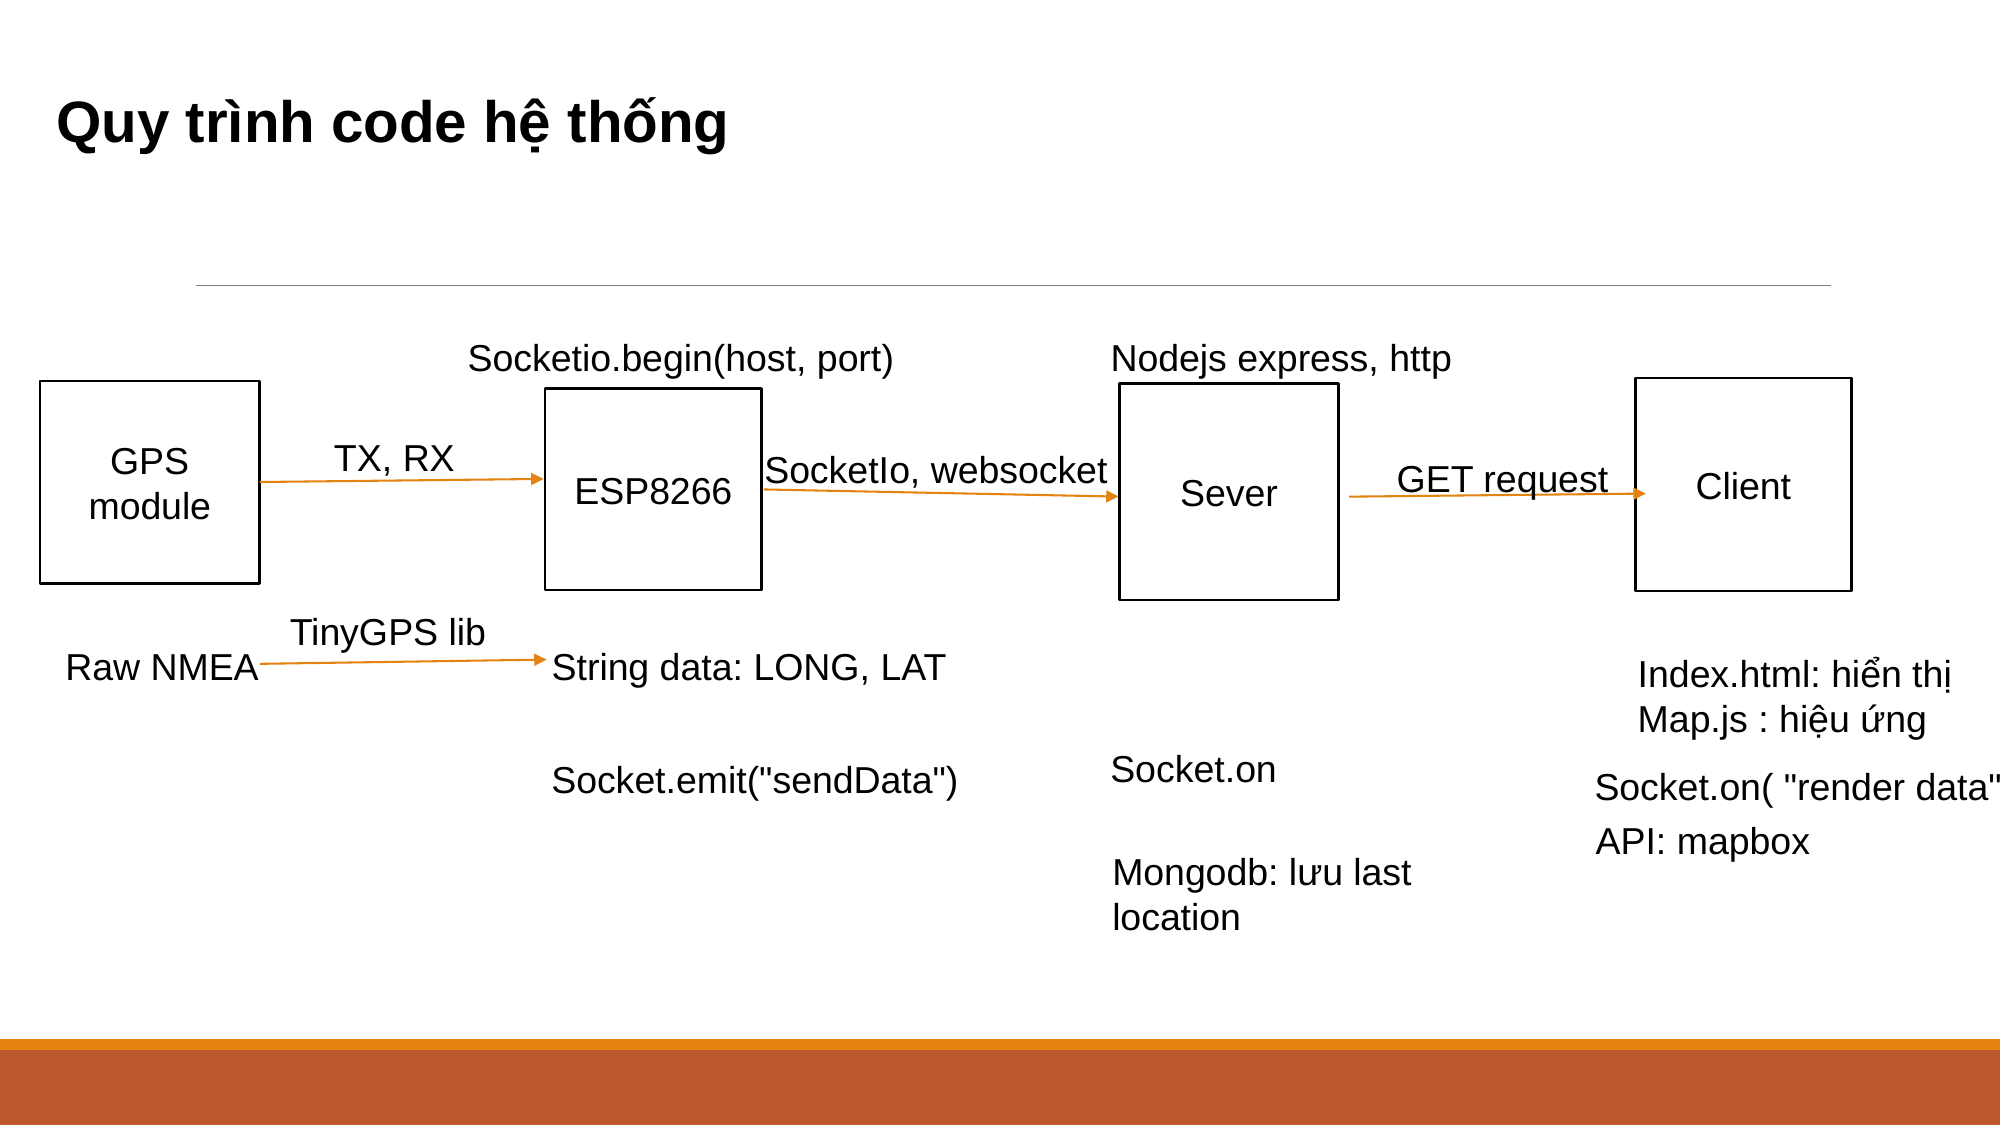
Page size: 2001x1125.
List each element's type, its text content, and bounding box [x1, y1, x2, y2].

text_box GET request [1381, 447, 1832, 508]
text_box Quy trình code hệ thống [41, 76, 834, 162]
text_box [259, 659, 548, 665]
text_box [1348, 493, 1647, 498]
text_box Mongodb: lưu last location [1097, 840, 1548, 946]
text_box Socket.emit("sendData") [536, 748, 987, 808]
text_box Index.html: hiển thị Map.js : hiệu ứng [1622, 642, 2000, 748]
text_box Raw NMEA [50, 635, 501, 696]
text_box Socketio.begin(host, port) [452, 326, 1082, 387]
text_box GPS module [39, 380, 261, 585]
text_box String data: LONG, LAT [536, 635, 987, 696]
text_box Sever [1118, 387, 1340, 601]
text_box ESP8266 [544, 387, 763, 426]
text_box ESP8266 [544, 487, 763, 591]
text_box SocketIo, websocket [749, 438, 1200, 499]
text_box TX, RX [319, 426, 769, 487]
text_box Client [1634, 377, 1853, 592]
text_box TinyGPS lib [274, 600, 725, 661]
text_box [763, 488, 1120, 498]
text_box Socket.on [1095, 737, 1546, 798]
text_box Nodejs express, http [1095, 326, 1546, 387]
text_box Socket.on( "render data") [1579, 755, 2000, 816]
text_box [259, 478, 545, 483]
text_box API: mapbox [1580, 809, 2000, 870]
